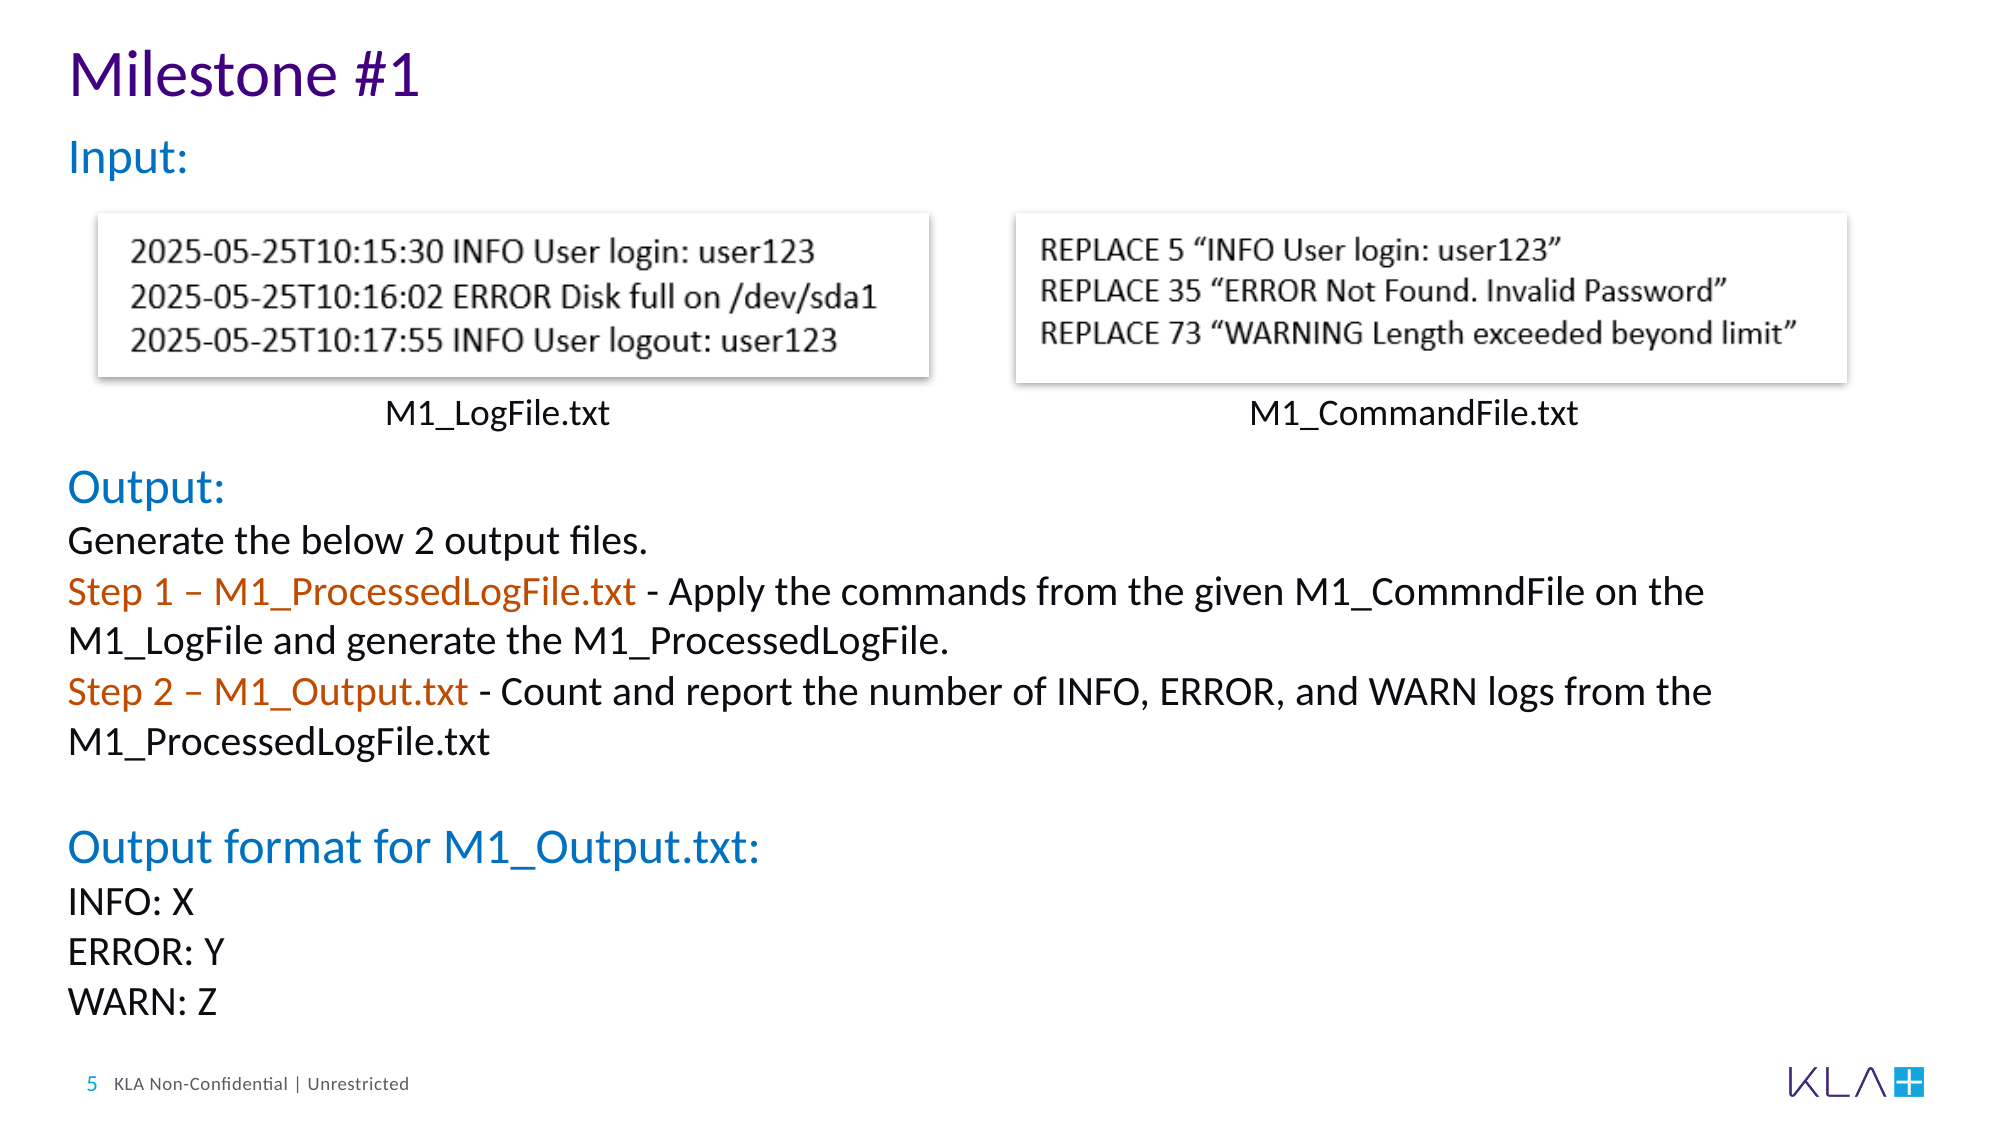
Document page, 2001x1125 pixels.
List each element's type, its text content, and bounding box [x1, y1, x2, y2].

text_box [35, 379, 1860, 893]
text_box Output: Generate the below 2 output files. Step 1 – M1_ProcessedLogFile.txt - Apply the commands from the given M1_CommndFile on the M1_LogFile and generate the M1_ProcessedLogFile. Step 2 – M1_Output.txt - Count and report the number of INFO, ERROR, and WARN logs from the M1_ProcessedLogFile.txt Output format for M1_Output.txt: INFO: X ERROR: Y WARN: Z [53, 484, 1866, 1053]
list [112, 227, 915, 363]
title Milestone #1 [53, 31, 1929, 122]
picture [1030, 227, 1833, 368]
text_box Input: [53, 117, 538, 190]
picture [1789, 1067, 1924, 1097]
